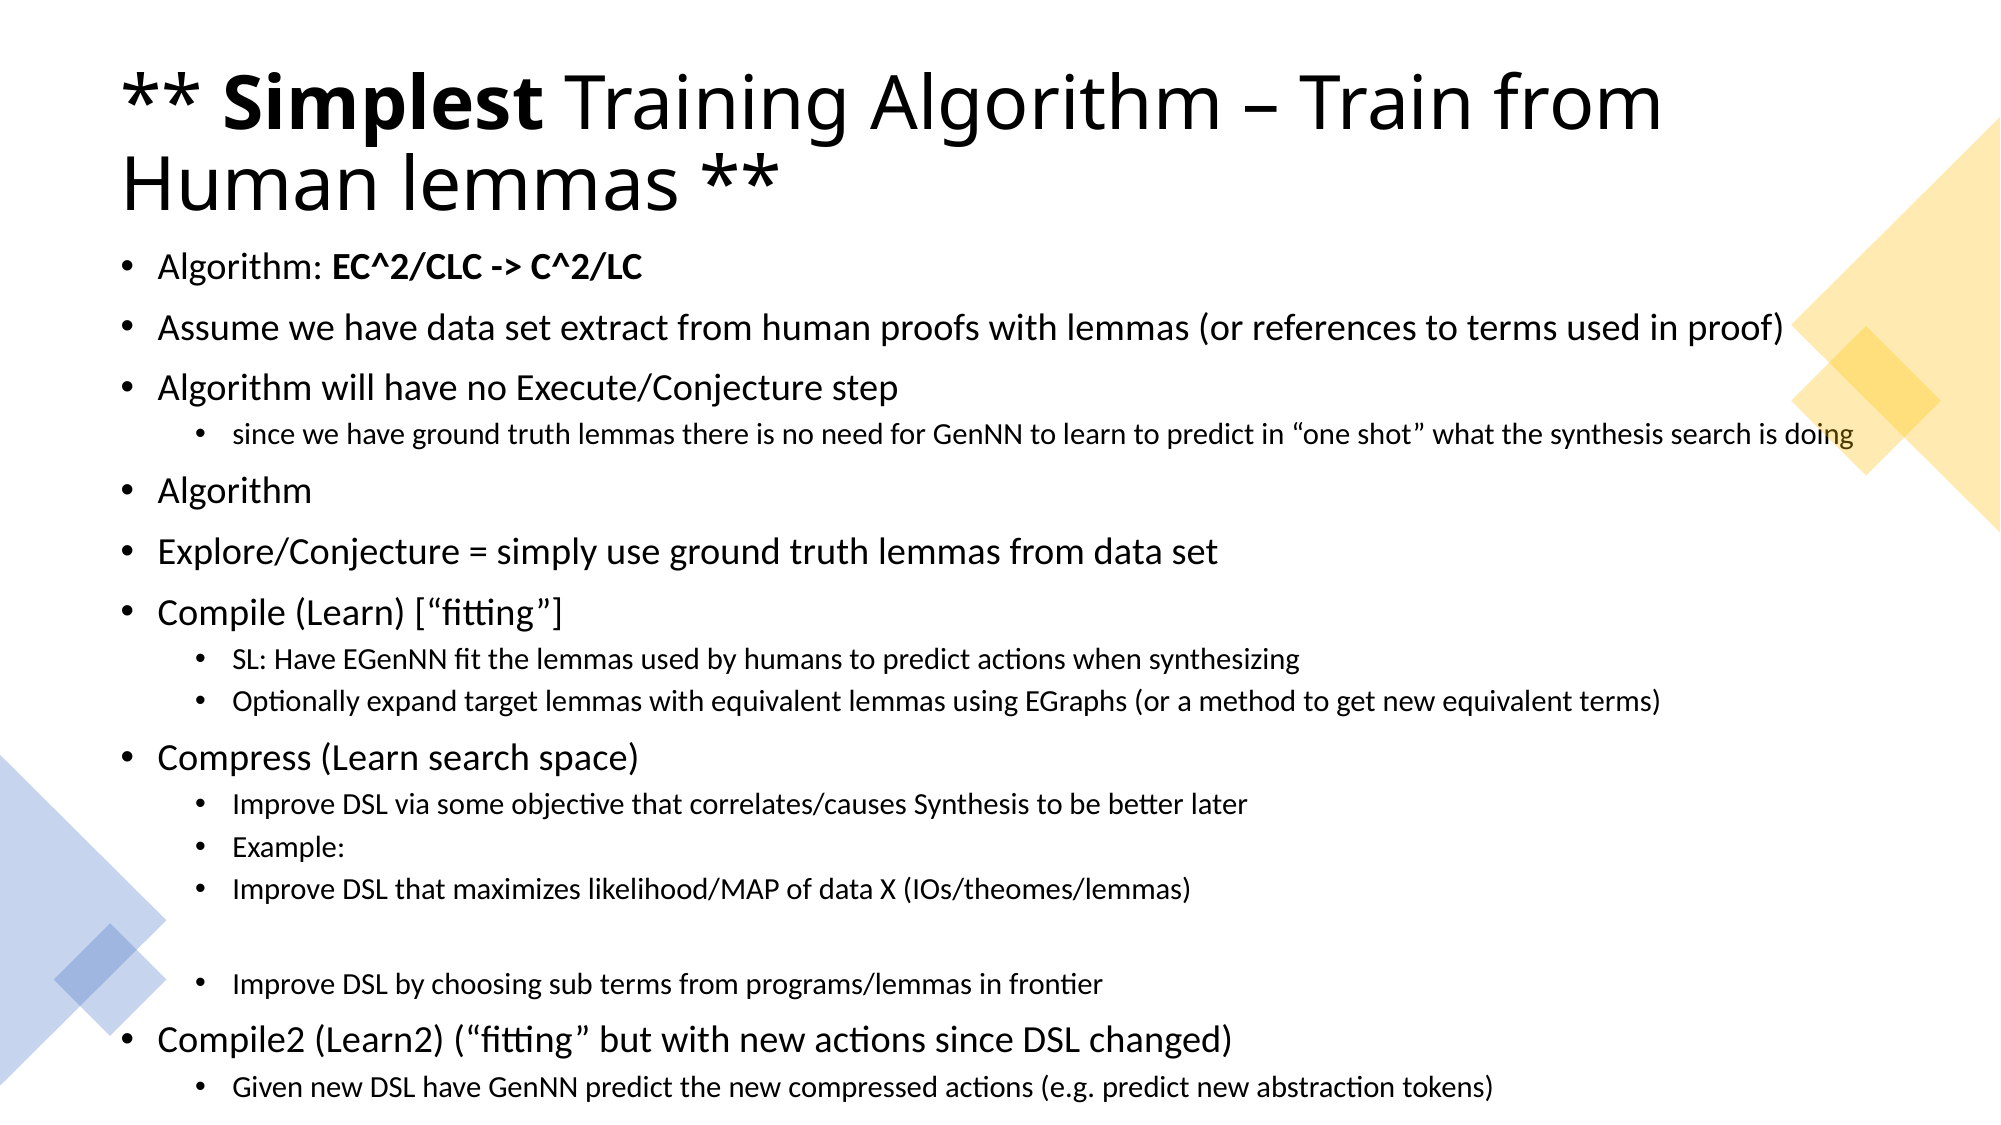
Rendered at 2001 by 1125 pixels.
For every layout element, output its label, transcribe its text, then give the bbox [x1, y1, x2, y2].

text_box [1789, 363, 1904, 477]
title ** Simplest Training Algorithm – Train from Human lemmas ** [105, 52, 1895, 240]
text_box [1789, 115, 2000, 535]
text_box [0, 0, 2000, 1125]
text_box [0, 753, 168, 1088]
text_box [52, 921, 168, 1038]
